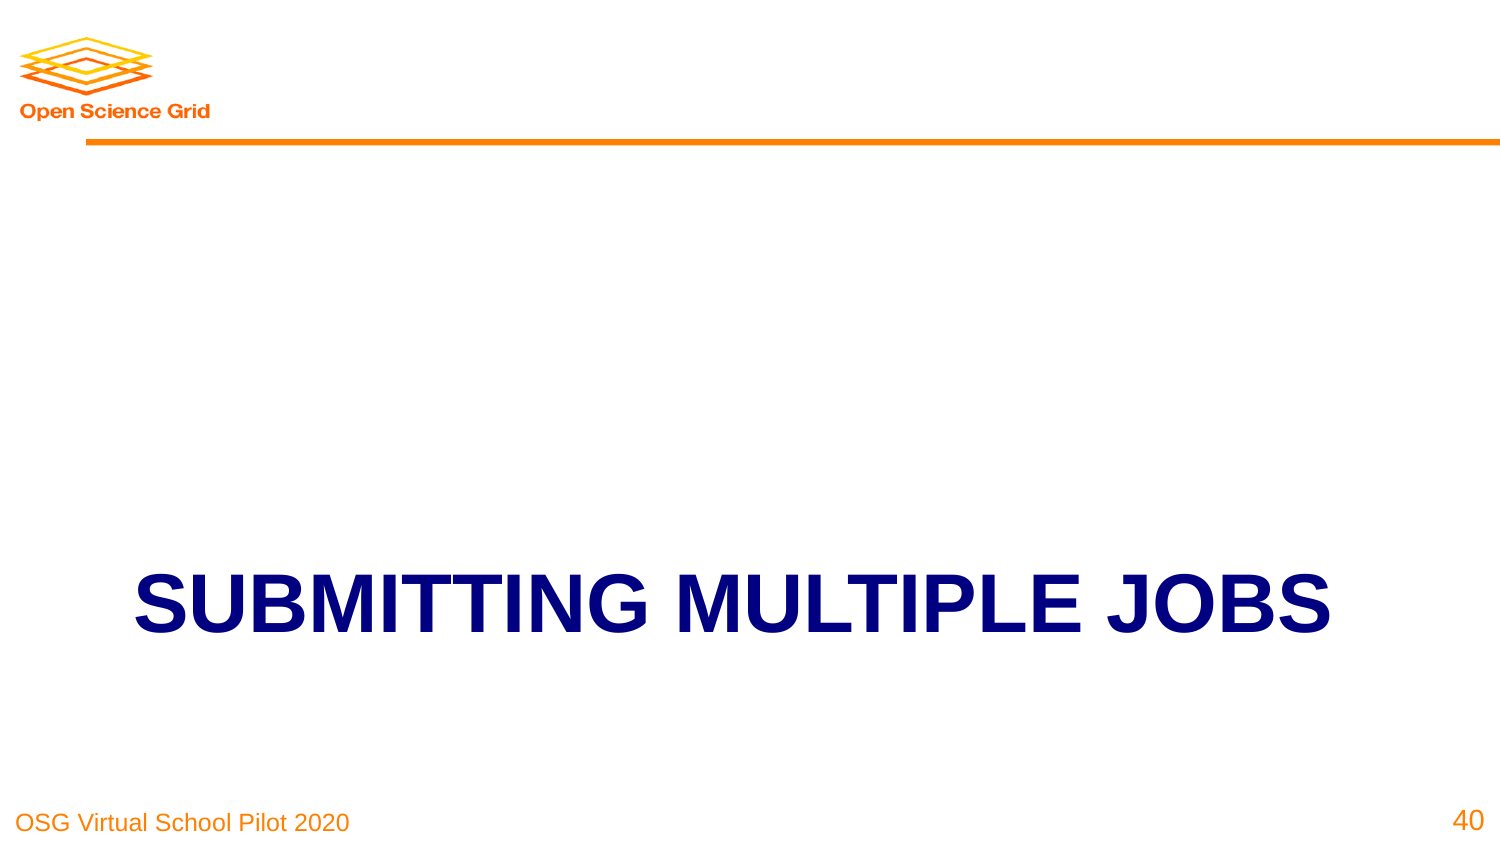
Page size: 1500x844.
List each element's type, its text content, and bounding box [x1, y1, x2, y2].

slide_number 40 [1430, 787, 1500, 844]
picture [0, 20, 229, 134]
title Submitting multiple jobs [118, 542, 1394, 710]
